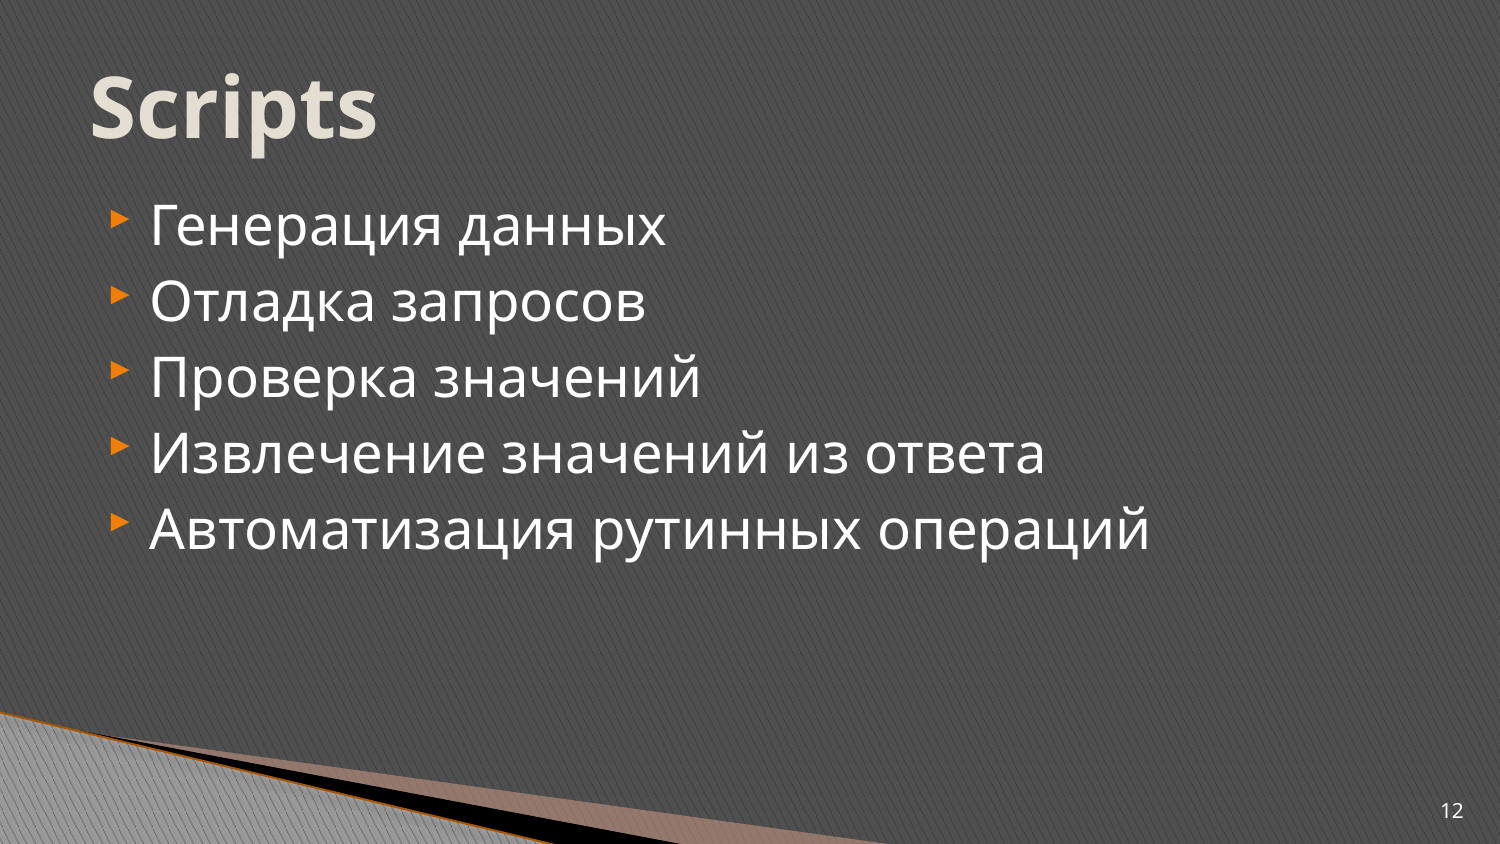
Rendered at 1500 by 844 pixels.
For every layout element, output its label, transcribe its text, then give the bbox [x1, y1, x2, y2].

slide_number 12 [1418, 788, 1479, 834]
title Scripts [75, 33, 1425, 175]
list Генерация данных Отладка запросов Проверка значений Извлечение значений из ответа Автоматизация рутинных операций [75, 182, 1425, 740]
